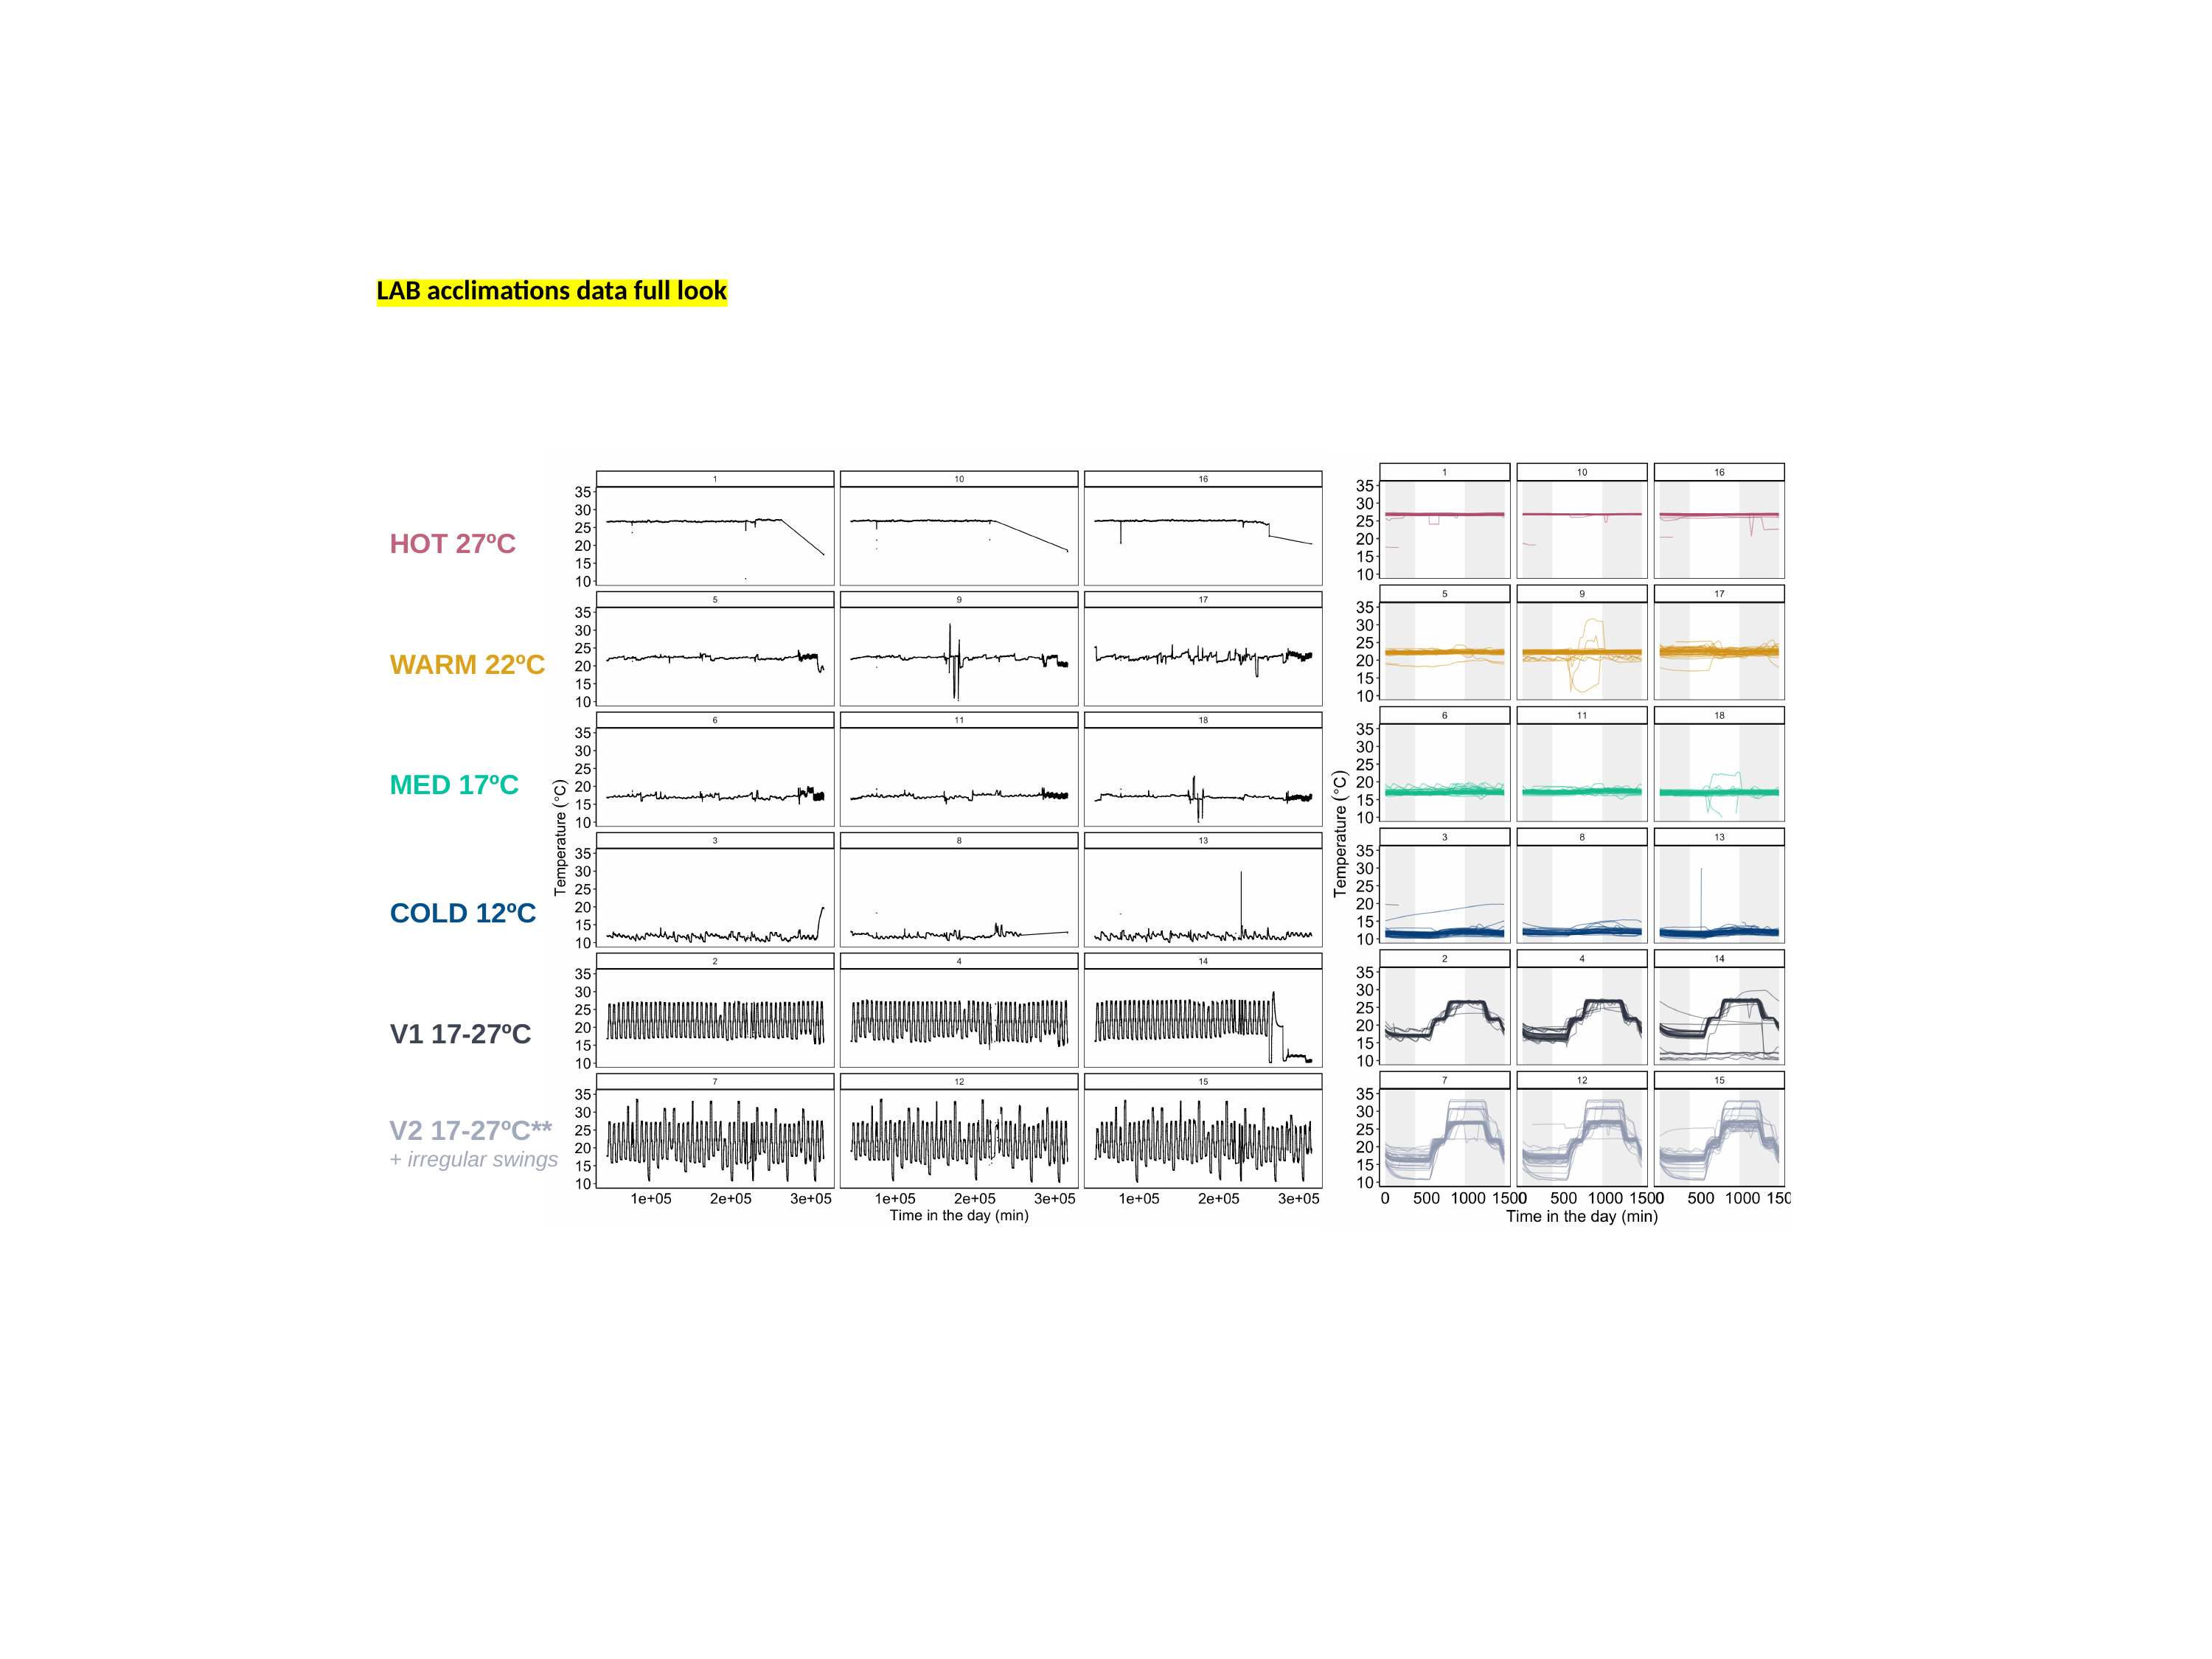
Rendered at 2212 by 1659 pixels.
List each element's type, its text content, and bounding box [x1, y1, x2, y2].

text_box HOT 27ºC [378, 487, 528, 564]
text_box LAB acclimations data full look [366, 267, 739, 311]
text_box MED 17ºC [378, 728, 531, 805]
text_box V1 17-27ºC [379, 977, 543, 1055]
text_box V2 17-27ºC** + irregular swings [378, 1107, 546, 1211]
text_box WARM 22ºC [379, 608, 546, 686]
text_box COLD 12ºC [378, 856, 546, 934]
picture [546, 448, 1791, 1231]
